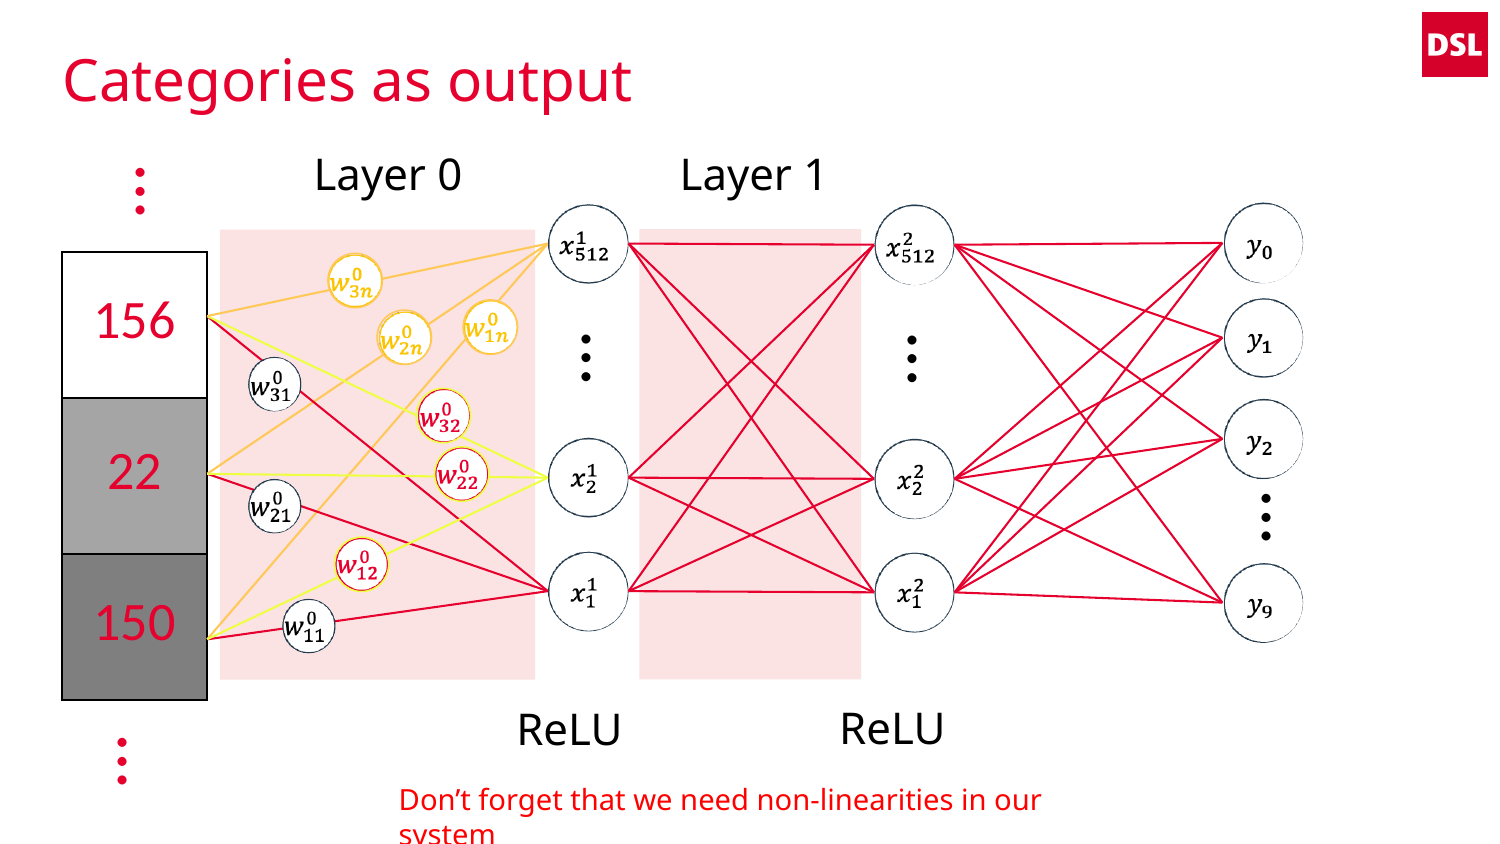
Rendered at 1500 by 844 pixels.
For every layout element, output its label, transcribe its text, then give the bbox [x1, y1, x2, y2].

text_box … [1228, 455, 1291, 556]
text_box [556, 437, 621, 518]
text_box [206, 243, 549, 317]
title Categories as output [51, 35, 1449, 130]
text_box Don’t forget that we need non-linearities in our system [387, 775, 1143, 844]
text_box [295, 650, 322, 654]
text_box [1228, 398, 1304, 468]
text_box … [64, 153, 166, 230]
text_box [954, 244, 1223, 336]
text_box [882, 438, 947, 520]
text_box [954, 337, 1223, 438]
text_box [954, 438, 1223, 591]
text_box [219, 650, 536, 680]
text_box [1228, 297, 1304, 379]
text_box [219, 229, 536, 240]
text_box … [45, 722, 147, 799]
text_box [555, 550, 628, 632]
text_box … [561, 321, 621, 421]
text_box [548, 203, 629, 284]
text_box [206, 486, 549, 640]
picture [1422, 12, 1488, 77]
text_box [1222, 202, 1304, 284]
text_box ReLU [827, 695, 1021, 760]
text_box [639, 603, 862, 680]
table_cell 22 [63, 399, 199, 553]
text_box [206, 325, 549, 478]
table_cell 150 [63, 555, 206, 699]
text_box ReLU [504, 696, 698, 760]
table_header 156 [63, 253, 200, 397]
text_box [954, 591, 1223, 603]
text_box [874, 204, 955, 286]
text_box [1223, 562, 1304, 643]
text_box … [887, 322, 947, 423]
text_box Layer 0 [302, 141, 496, 206]
text_box [875, 551, 951, 633]
text_box Layer 1 [668, 140, 862, 205]
text_box [639, 229, 862, 240]
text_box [628, 244, 875, 592]
